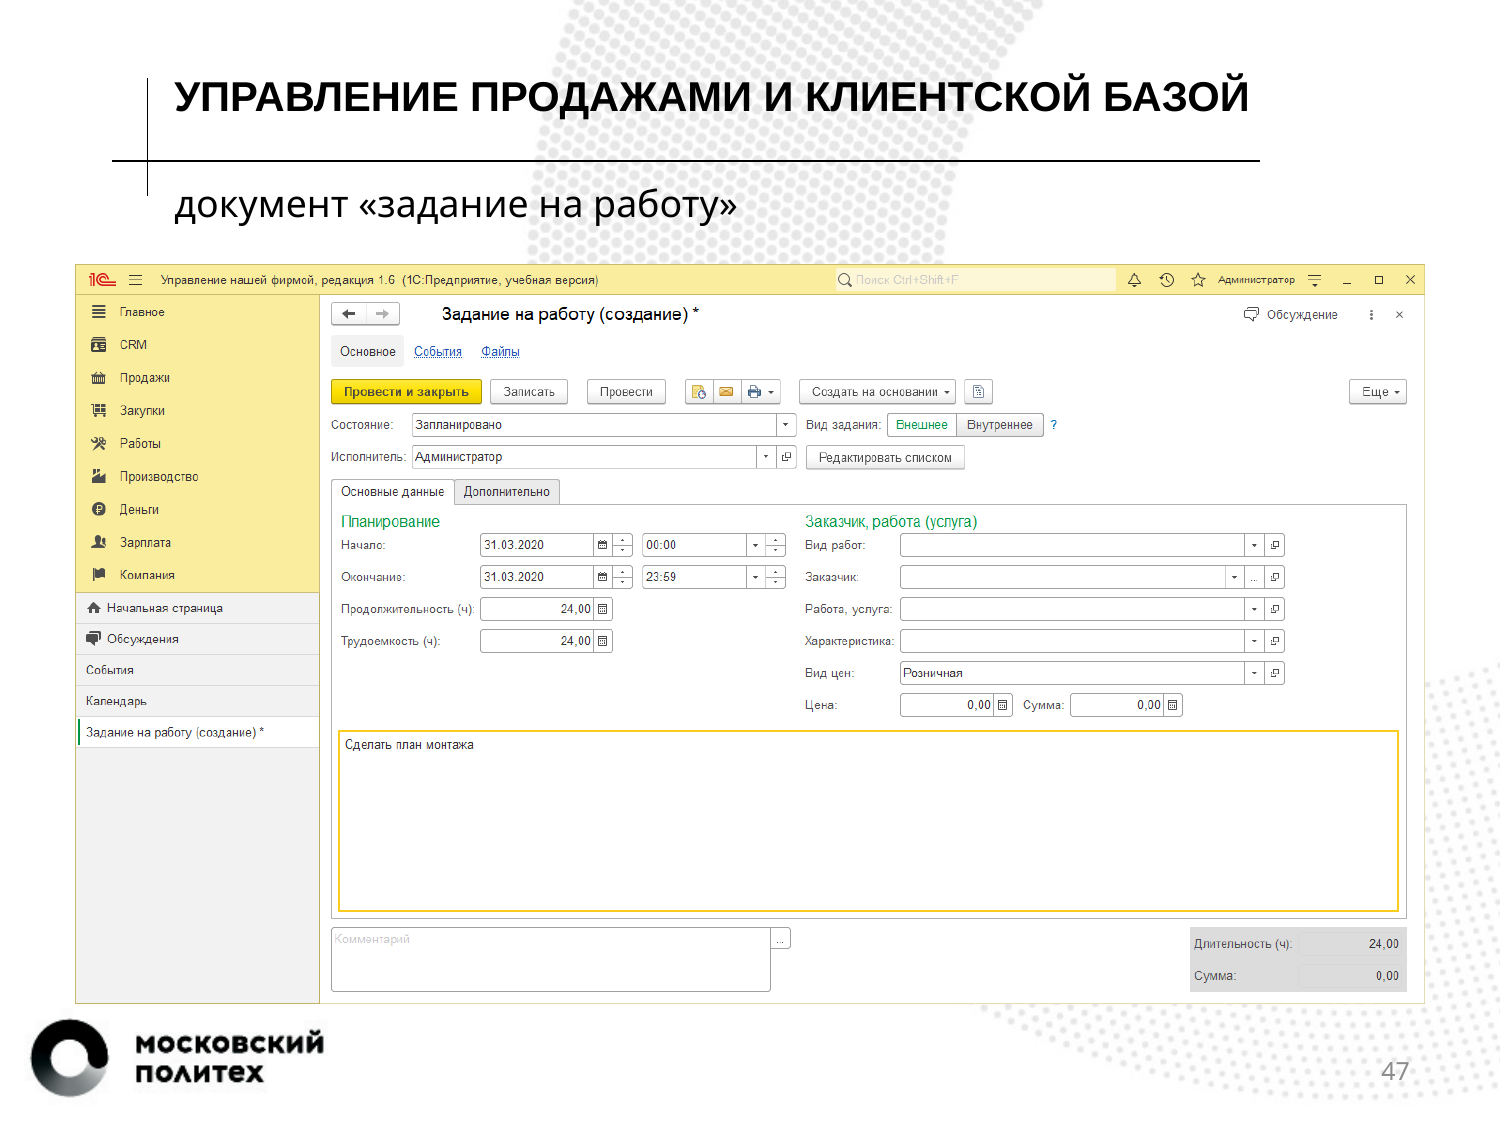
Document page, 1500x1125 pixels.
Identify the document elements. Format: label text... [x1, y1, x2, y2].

picture [0, 0, 1500, 1125]
slide_number 47 [1074, 1042, 1425, 1103]
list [74, 264, 1426, 1004]
title документ «задание на работу» [159, 161, 1427, 244]
text_box управление продажами и клиентской базой [159, 78, 1427, 161]
